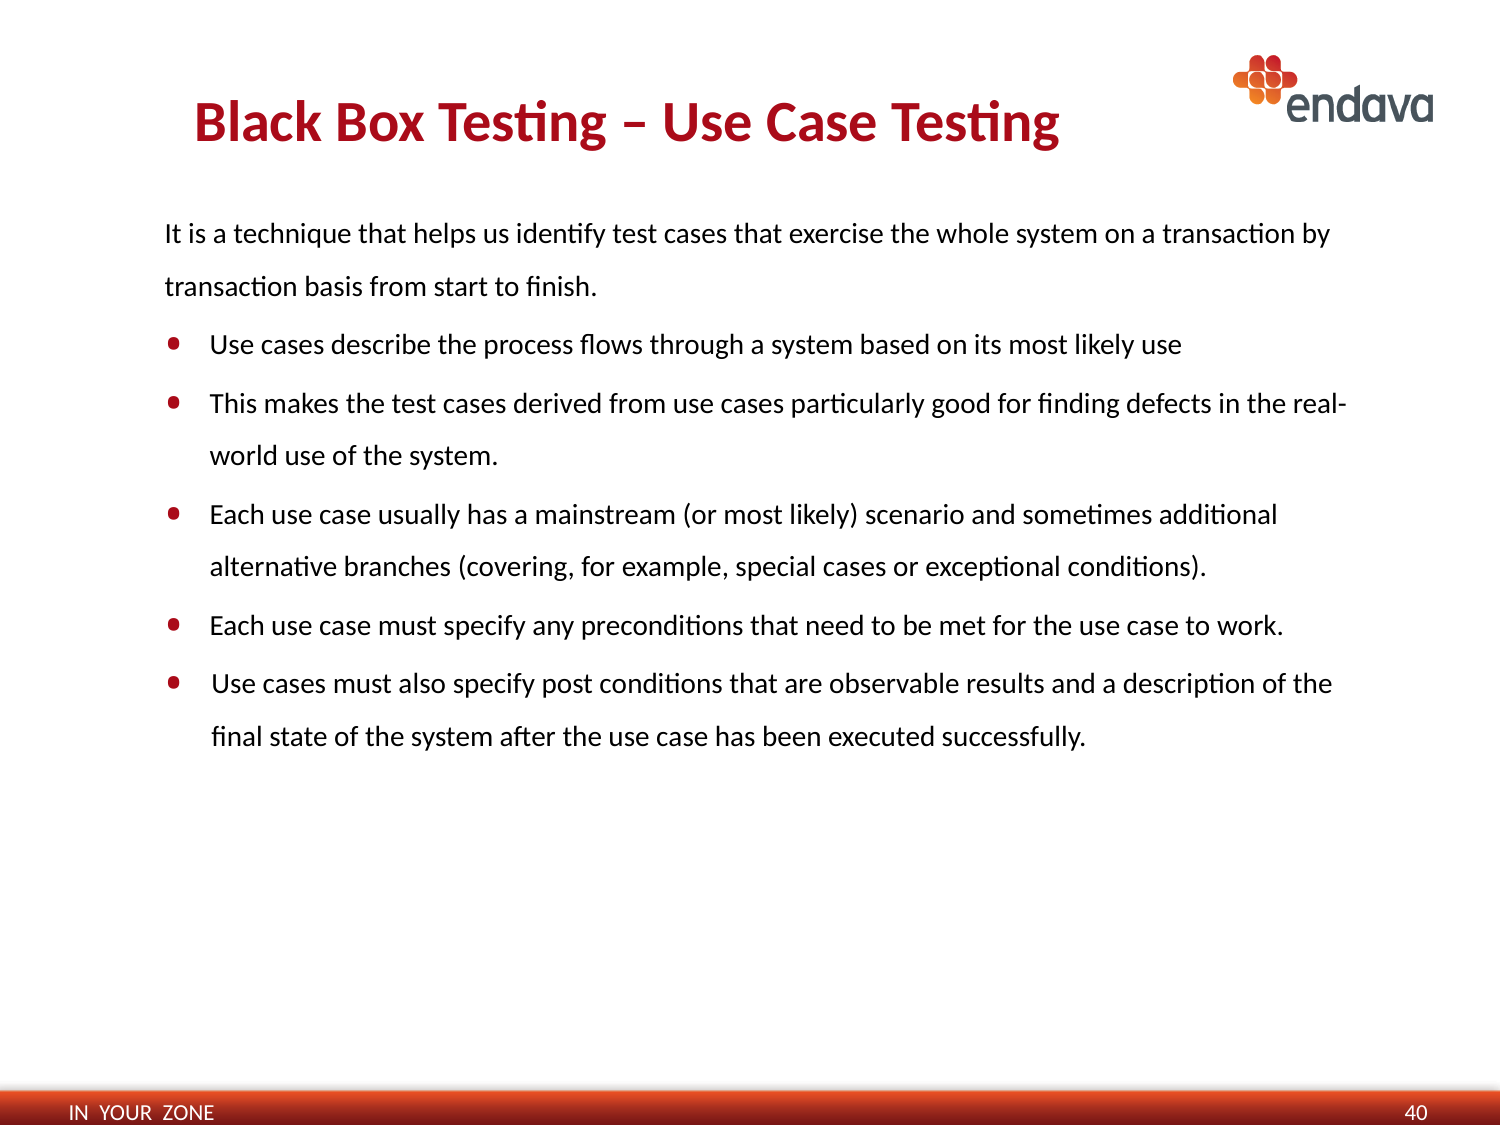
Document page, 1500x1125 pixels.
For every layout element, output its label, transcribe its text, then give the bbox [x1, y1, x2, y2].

picture [1233, 55, 1433, 122]
text_box It is a technique that helps us identify test cases that exercise the whole system on a transaction by transaction basis from start to finish. Use cases describe the process flows through a system based on its most likely use This makes the test cases derived from use cases particularly good for finding defects in the real-world use of the system. Each use case usually has a mainstream (or most likely) scenario and sometimes additional alternative branches (covering, for example, special cases or exceptional conditions). Each use case must specify any preconditions that need to be met for the use case to work. Use cases must also specify post conditions that are observable results and a description of the final state of the system after the use case has been executed successfully. [164, 196, 1388, 955]
picture [0, 1073, 1500, 1125]
slide_number 40 [1377, 1080, 1429, 1125]
title Black Box Testing – Use Case Testing [194, 83, 1315, 196]
